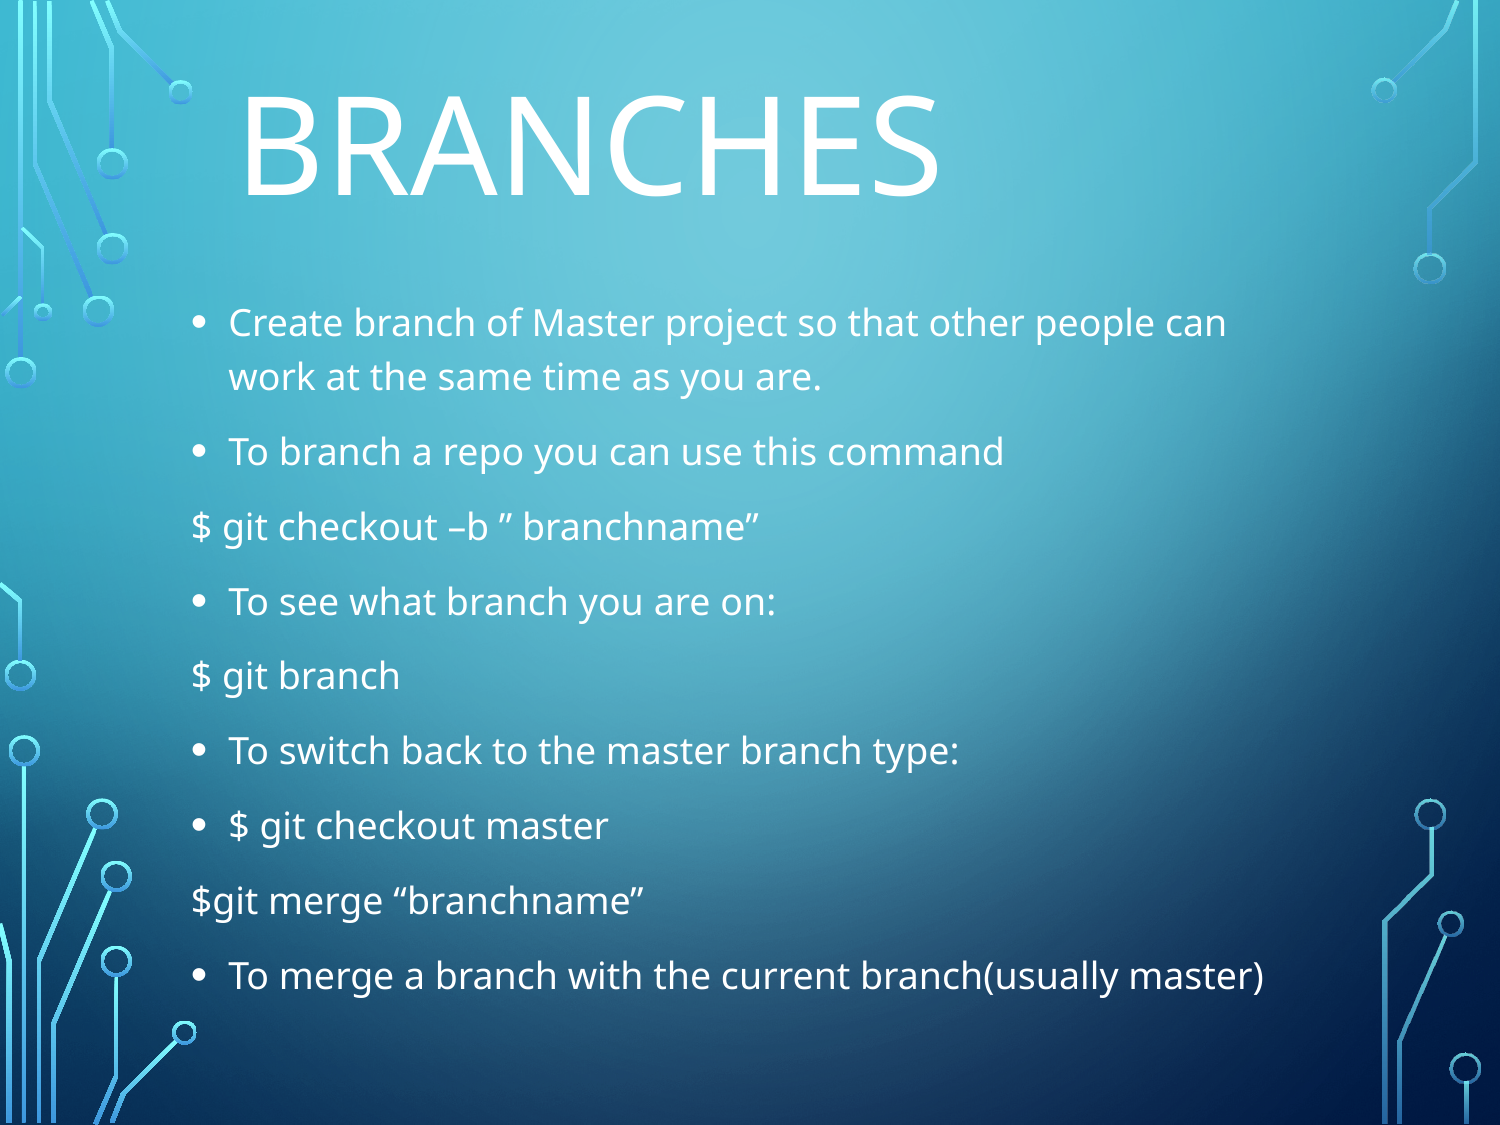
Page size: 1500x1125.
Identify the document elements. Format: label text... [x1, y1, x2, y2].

title Branches [220, 29, 1440, 272]
list Create branch of Master project so that other people can work at the same time as you are. To branch a repo you can use this command $ git checkout –b ” branchname” To see what branch you are on: $ git branch To switch back to the master branch type: $ git checkout master $git merge “branchname” To merge a branch with the current branch(usually master) [175, 282, 1315, 864]
